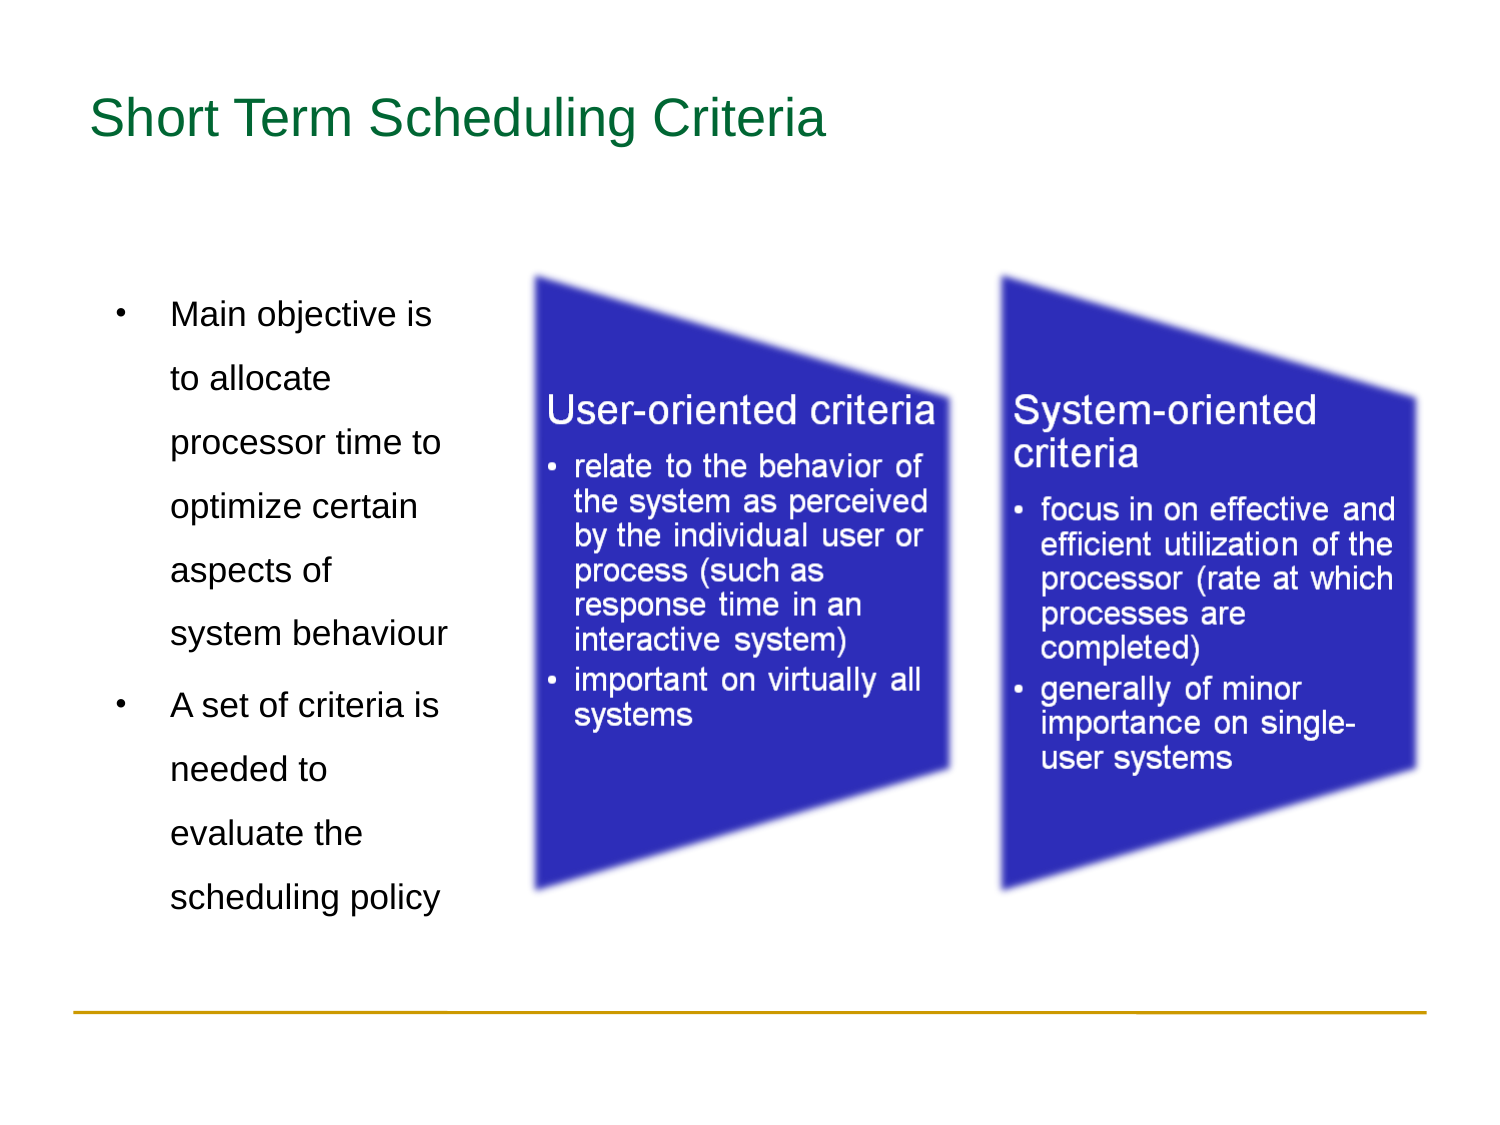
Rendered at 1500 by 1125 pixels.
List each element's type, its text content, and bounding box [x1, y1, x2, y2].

text_box Short Term Scheduling Criteria [74, 74, 1413, 163]
picture [520, 261, 1428, 906]
text_box Main objective is to allocate processor time to optimize certain aspects of system behaviour A set of criteria is needed to evaluate the scheduling policy [99, 262, 468, 975]
